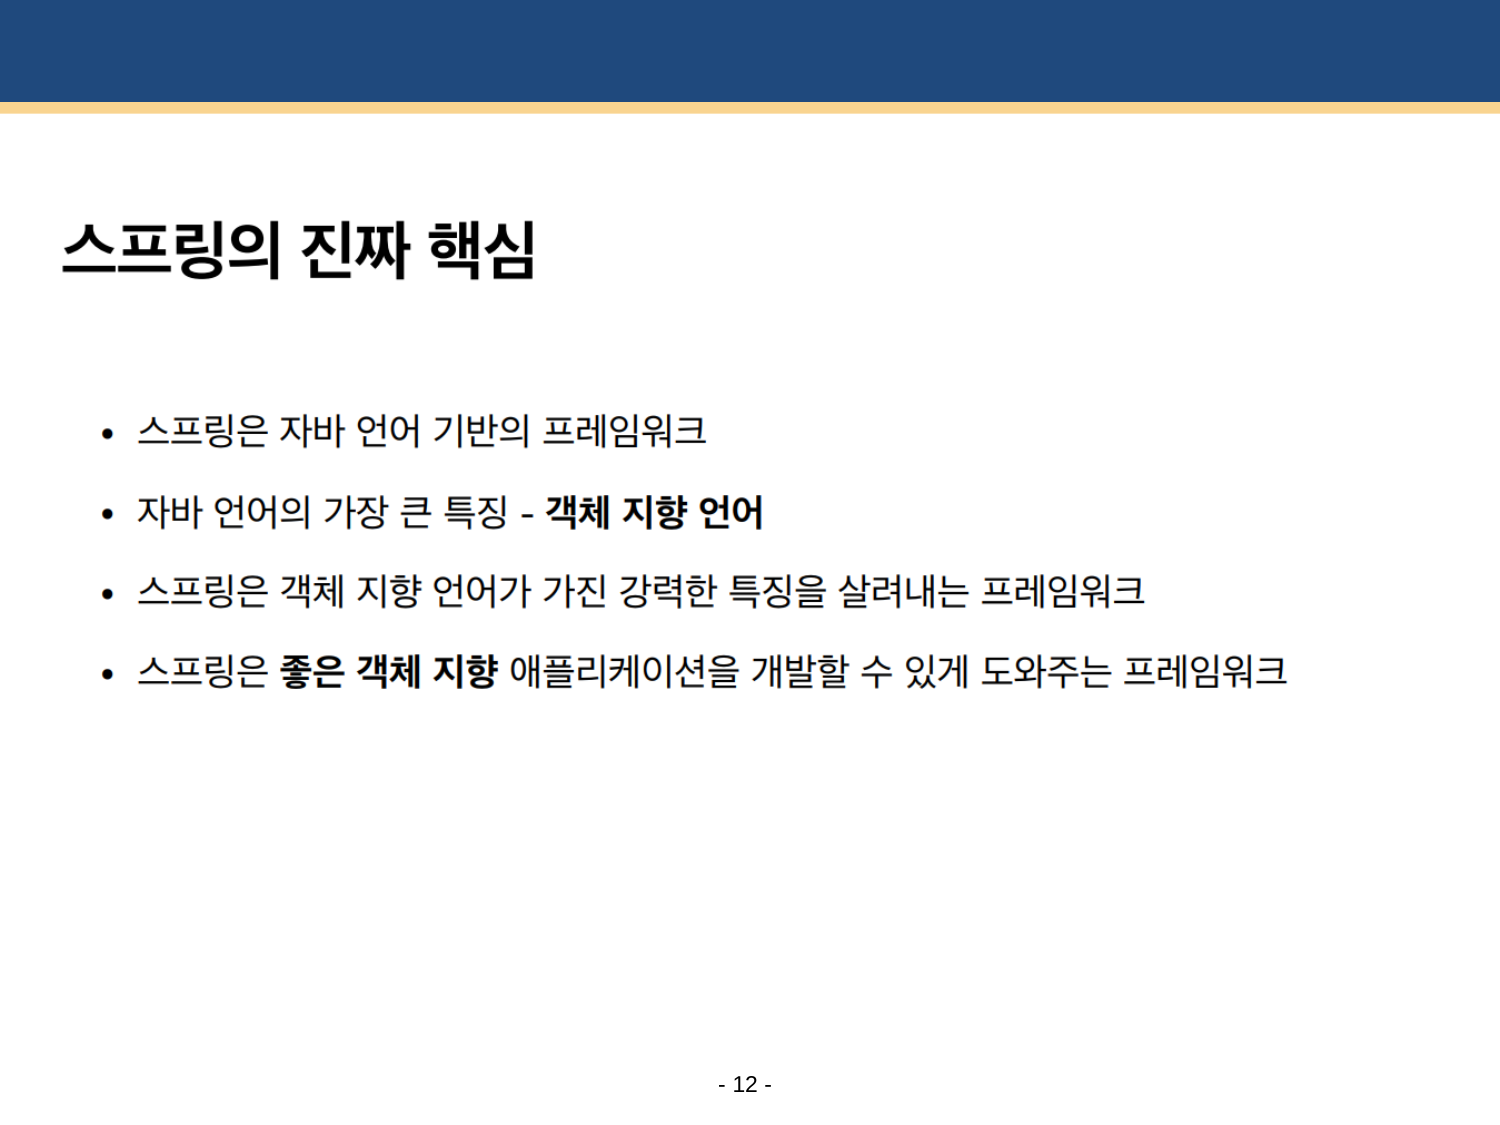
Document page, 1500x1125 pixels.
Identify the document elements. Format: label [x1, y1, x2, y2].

picture [0, 149, 1500, 976]
